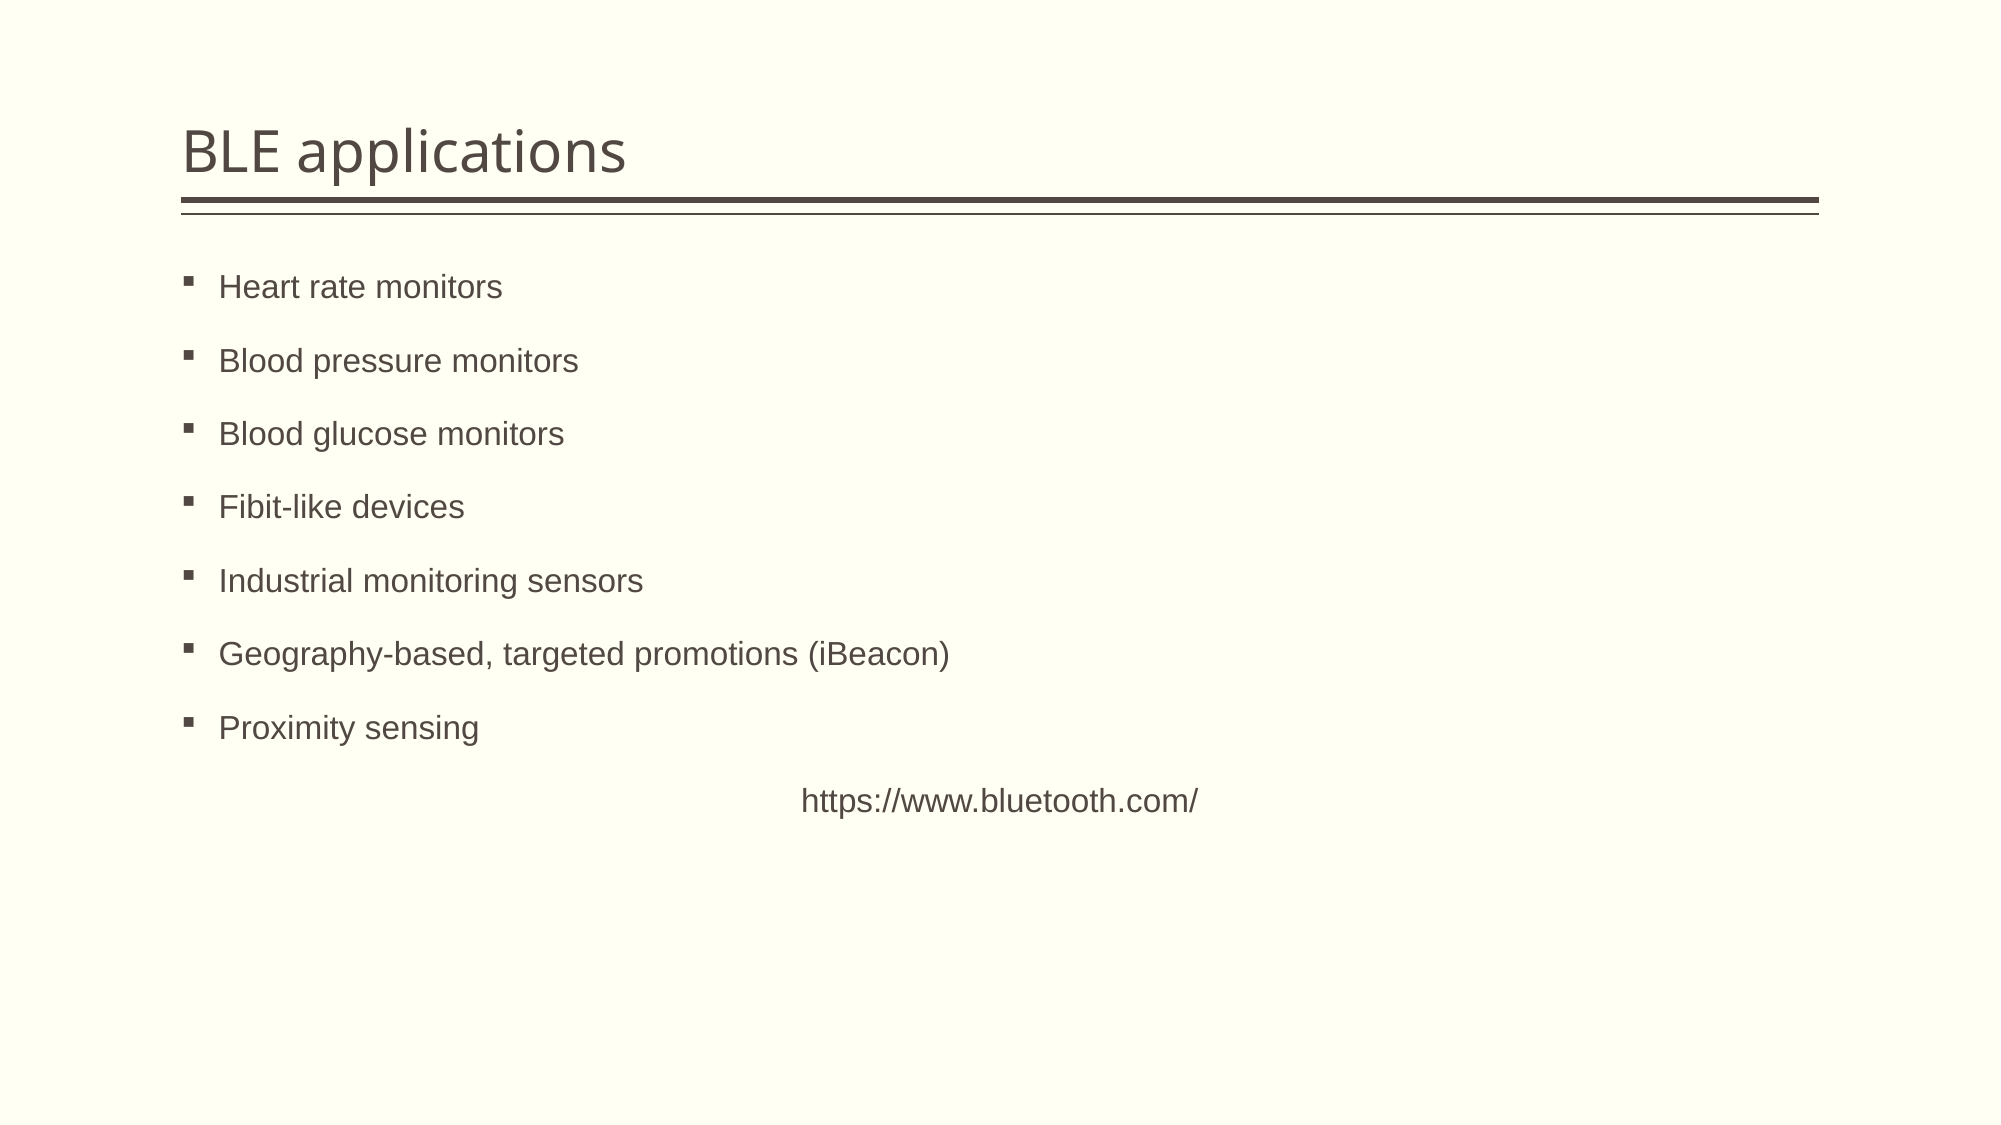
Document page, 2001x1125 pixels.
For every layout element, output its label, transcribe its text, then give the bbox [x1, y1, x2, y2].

list Heart rate monitors Blood pressure monitors Blood glucose monitors Fibit‐like devices Industrial monitoring sensors Geography‐based, targeted promotions (iBeacon) Proximity sensing https://www.bluetooth.com/ [181, 262, 1819, 1013]
title BLE applications [181, 12, 1819, 193]
